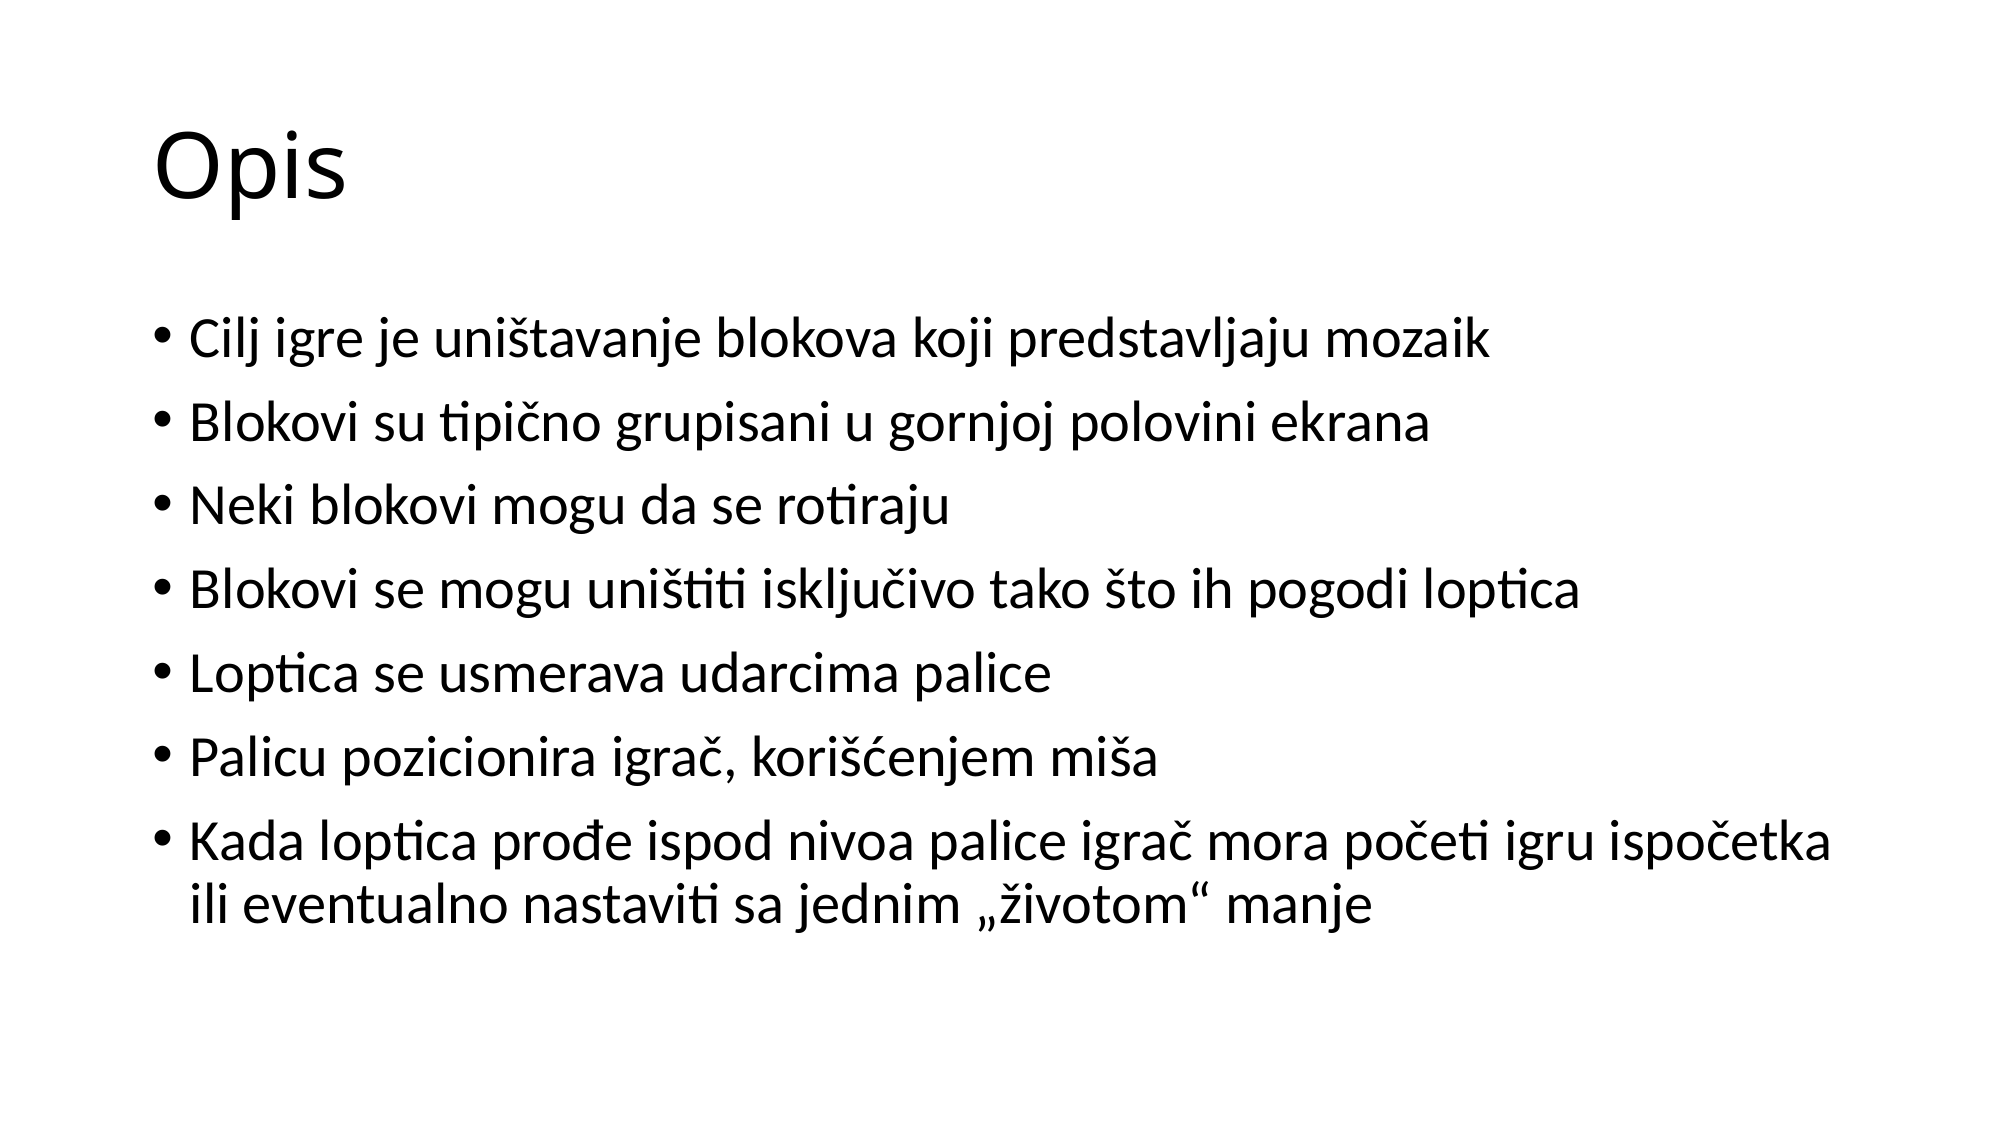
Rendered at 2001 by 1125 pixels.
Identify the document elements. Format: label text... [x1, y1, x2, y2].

title Opis [137, 59, 1863, 278]
list Cilj igre je uništavanje blokova koji predstavljaju mozaik Blokovi su tipično grupisani u gornjoj polovini ekrana Neki blokovi mogu da se rotiraju Blokovi se mogu uništiti isključivo tako što ih pogodi loptica Loptica se usmerava udarcima palice Palicu pozicionira igrač, korišćenjem miša Kada loptica prođe ispod nivoa palice igrač mora početi igru ispočetka ili eventualno nastaviti sa jednim „životom“ manje [137, 299, 1863, 1014]
